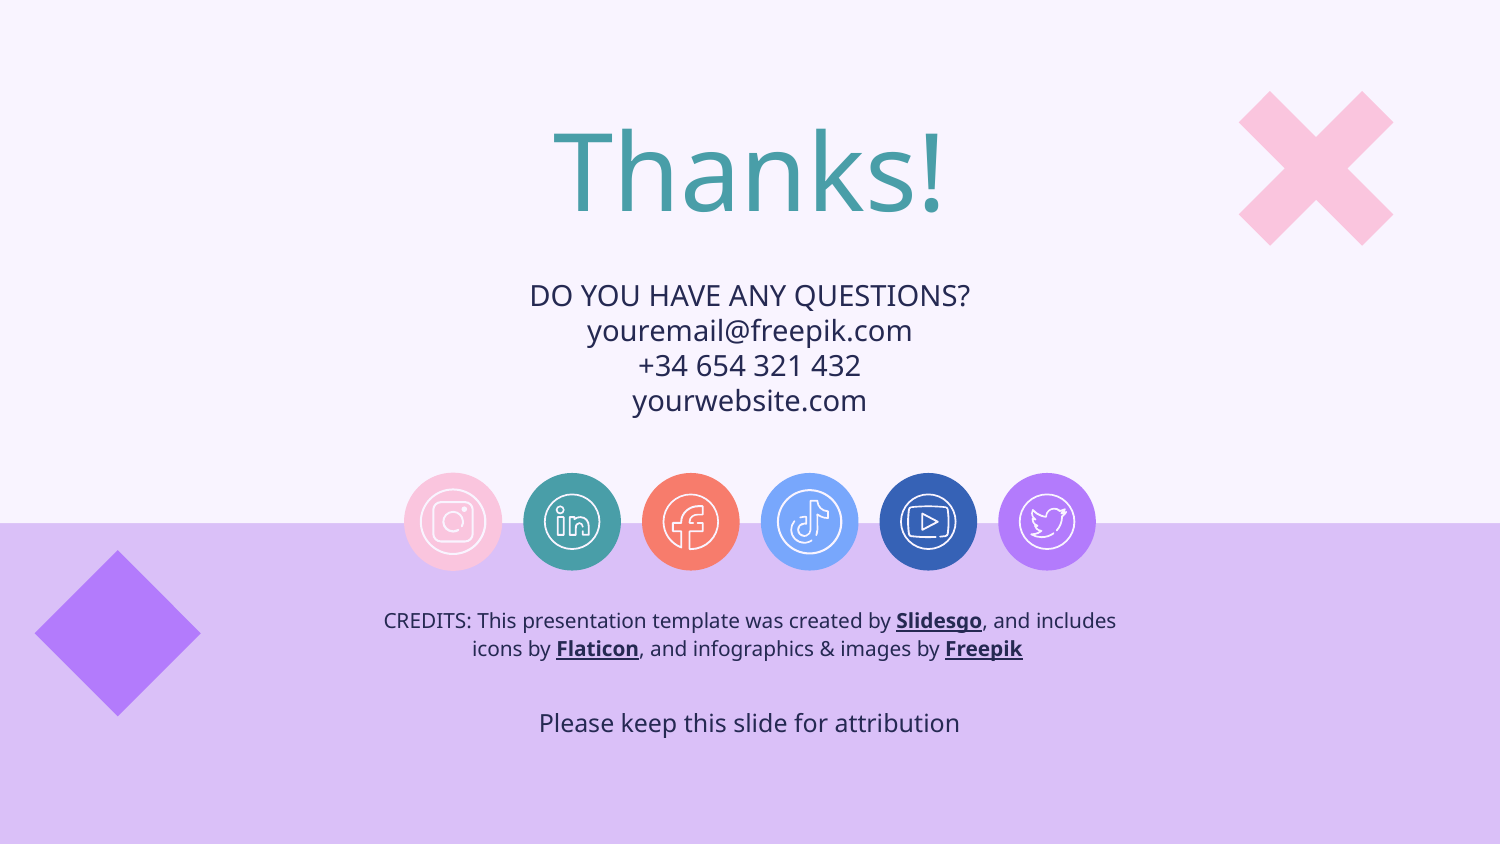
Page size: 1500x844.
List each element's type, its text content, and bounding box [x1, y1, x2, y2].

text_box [760, 472, 859, 571]
subtitle DO YOU HAVE ANY QUESTIONS? youremail@freepik.com +34 654 321 432 yourwebsite.com [397, 265, 1103, 429]
text_box [34, 550, 201, 717]
text_box Please keep this slide for attribution [397, 692, 1103, 737]
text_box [998, 472, 1097, 571]
text_box [1238, 91, 1394, 246]
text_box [523, 472, 622, 571]
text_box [641, 472, 740, 571]
title Thanks! [398, 87, 1102, 252]
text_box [879, 472, 978, 571]
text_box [403, 472, 503, 572]
